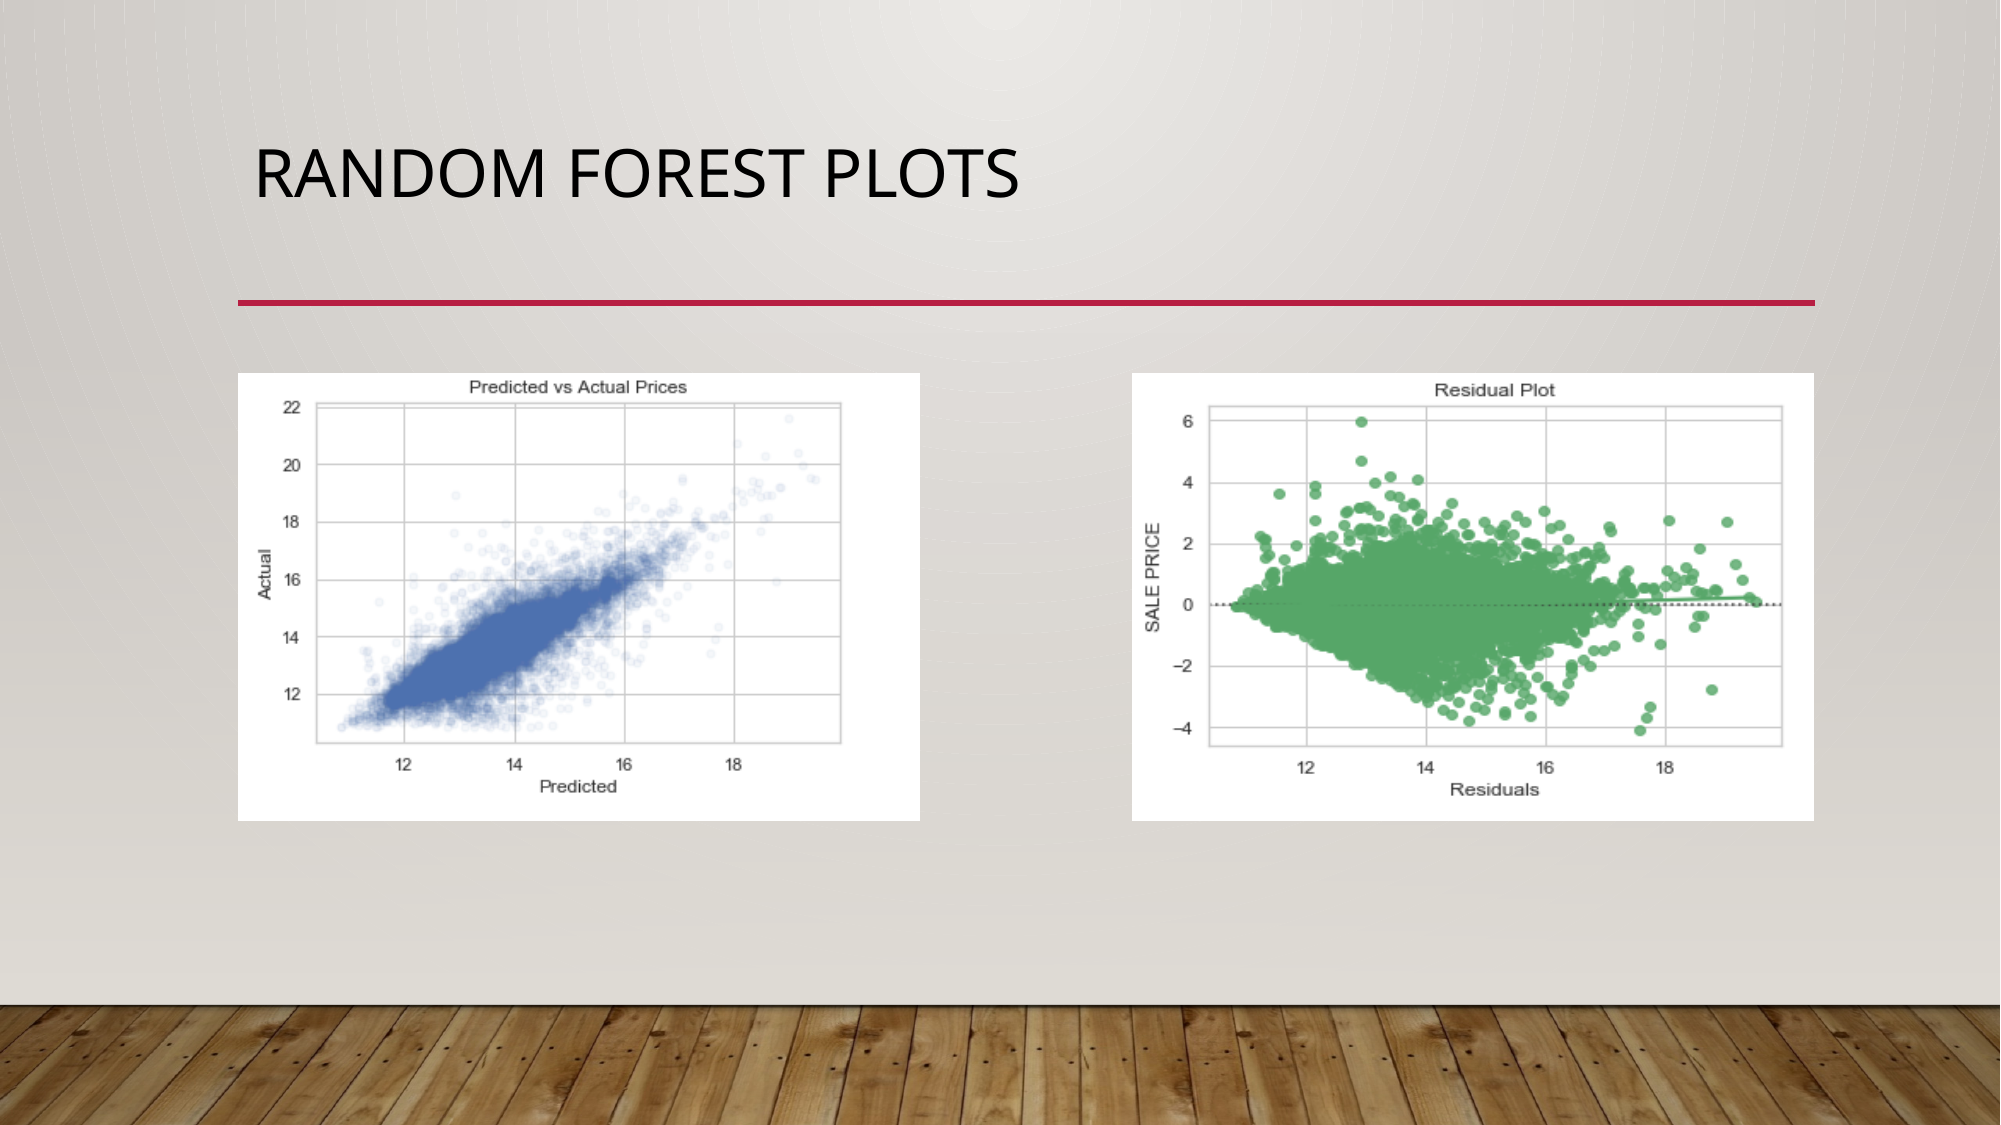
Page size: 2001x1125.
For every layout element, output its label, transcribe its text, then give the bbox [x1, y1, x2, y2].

picture [0, 1005, 2000, 1125]
picture [1131, 373, 1814, 822]
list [237, 373, 920, 822]
title Random Forest Plots [238, 131, 1814, 305]
